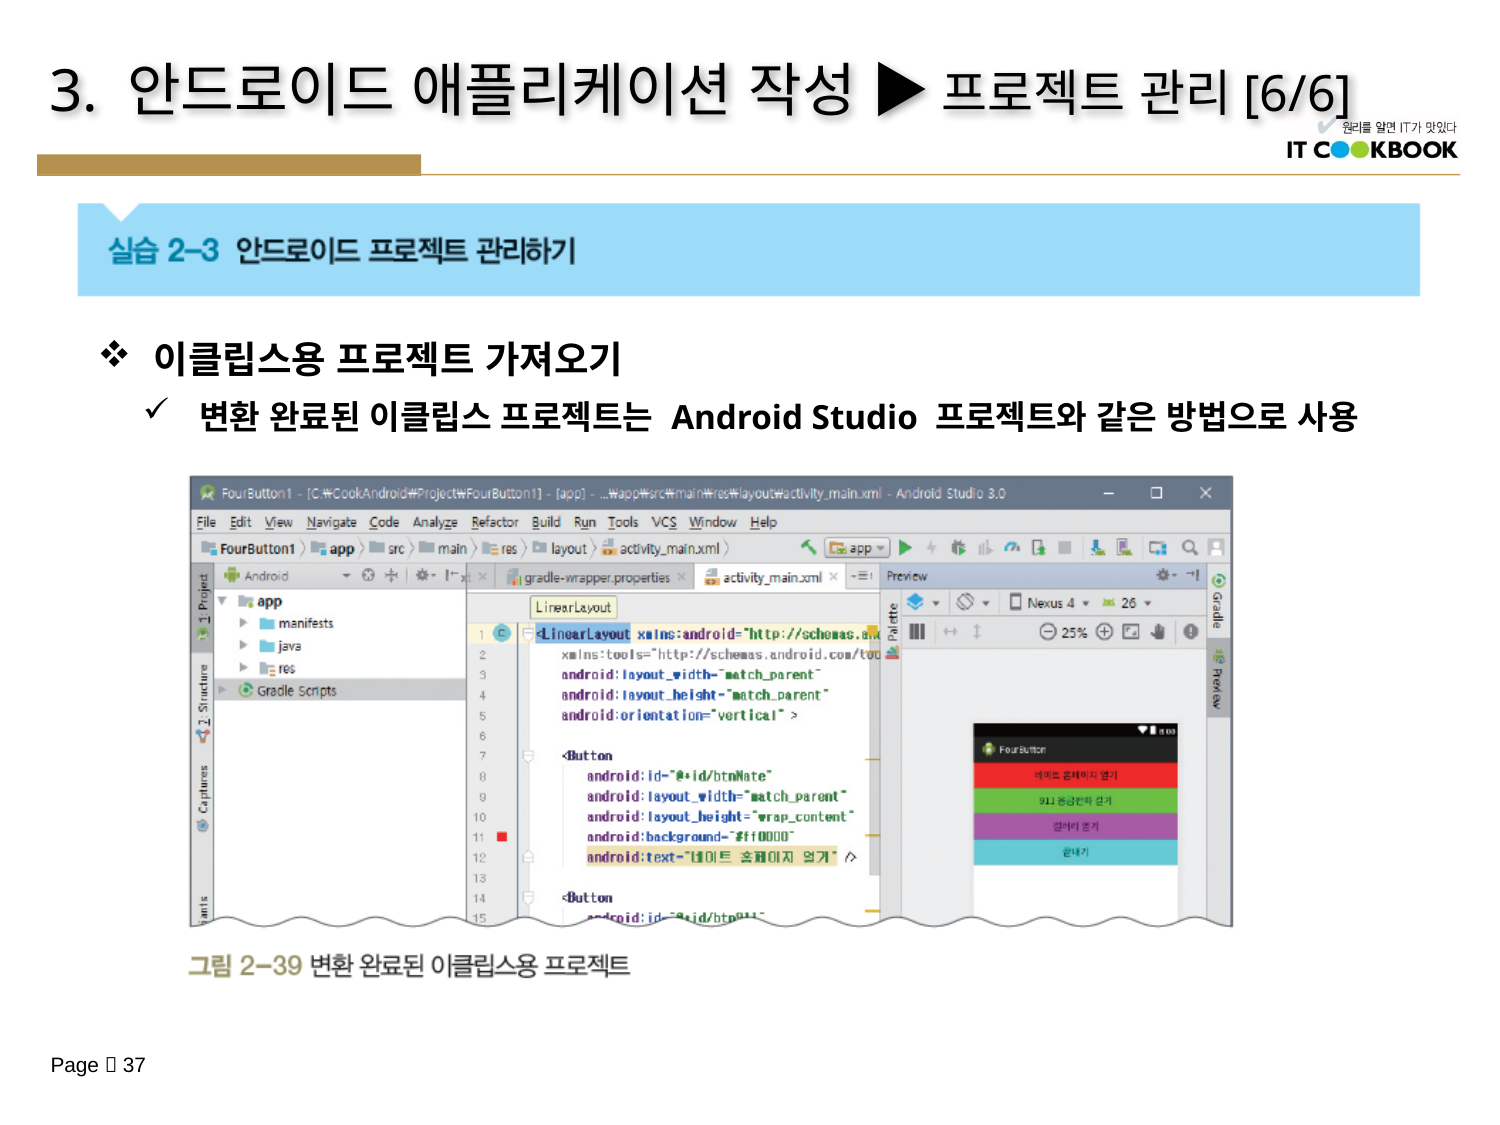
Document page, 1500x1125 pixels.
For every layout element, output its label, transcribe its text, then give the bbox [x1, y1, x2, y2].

title 3. 안드로이드 애플리케이션 작성 ▶ 프로젝트 관리[6/6] [48, 53, 1448, 161]
picture [185, 472, 1239, 981]
picture [74, 201, 1426, 298]
picture [1448, 112, 1461, 160]
list 이클립스용 프로젝트 가져오기 변환 완료된 이클립스 프로젝트는 Android Studio 프로젝트와 같은 방법으로 사용 [54, 335, 1500, 1051]
